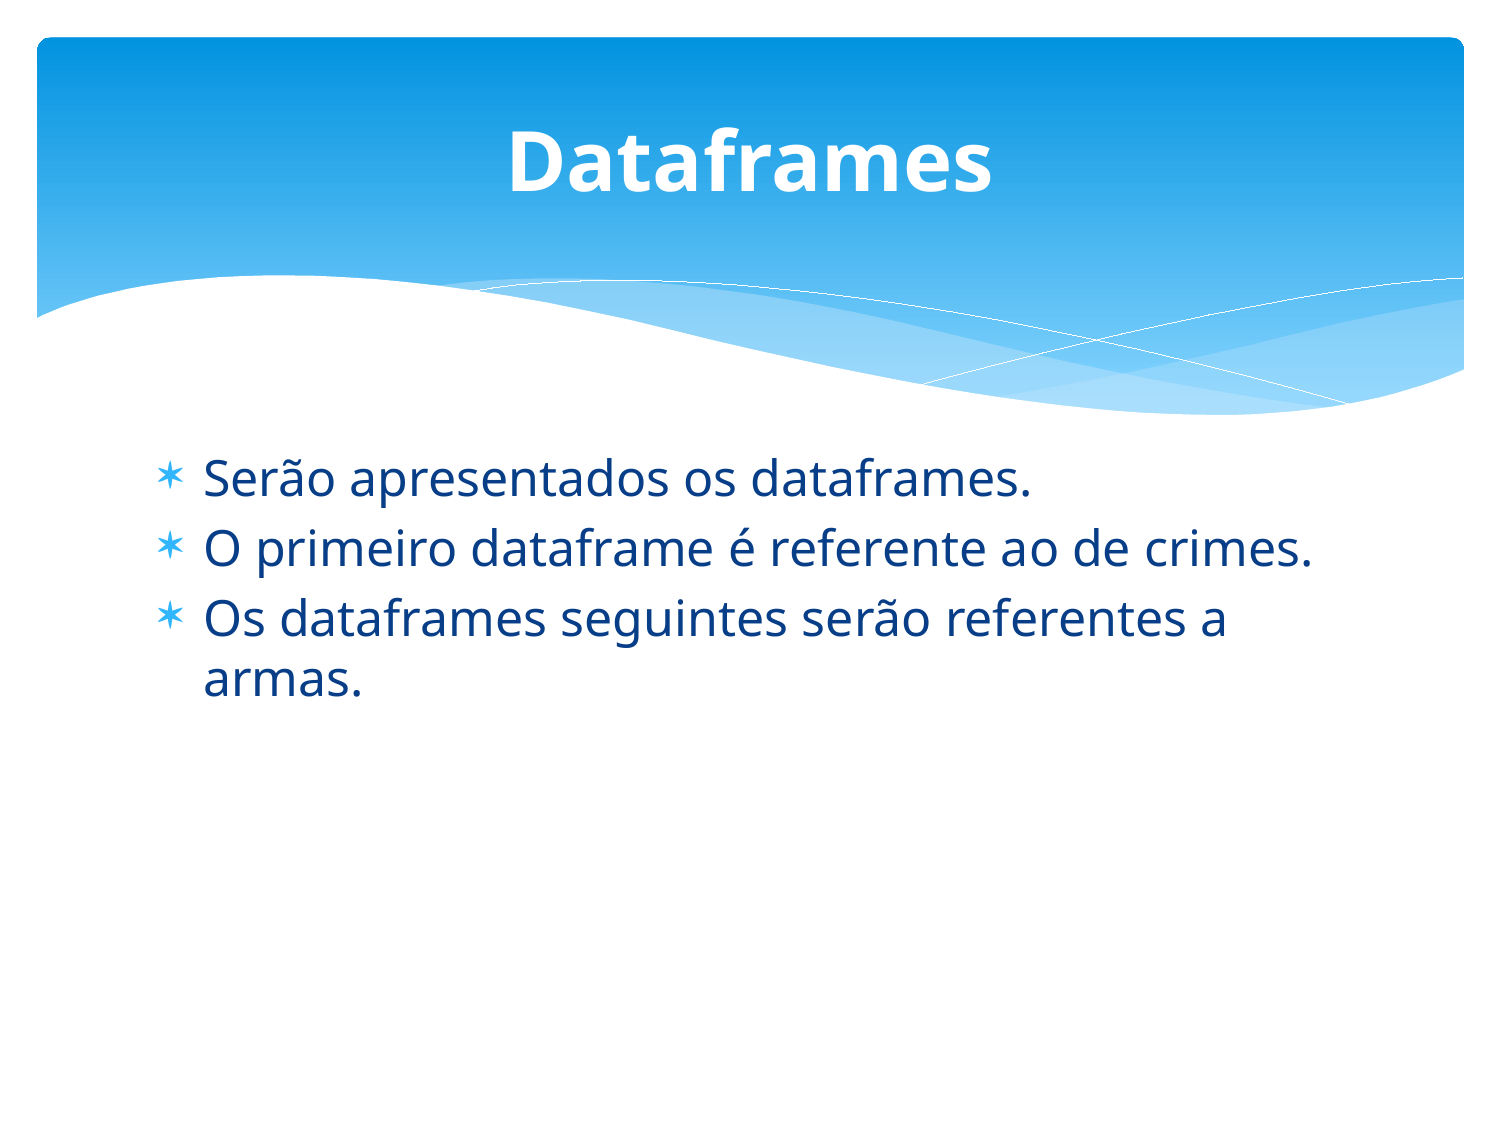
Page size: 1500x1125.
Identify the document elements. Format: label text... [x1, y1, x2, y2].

list Serão apresentados os dataframes. O primeiro dataframe é referente ao de crimes. Os dataframes seguintes serão referentes a armas. [143, 438, 1359, 1005]
title Dataframes [75, 55, 1425, 261]
